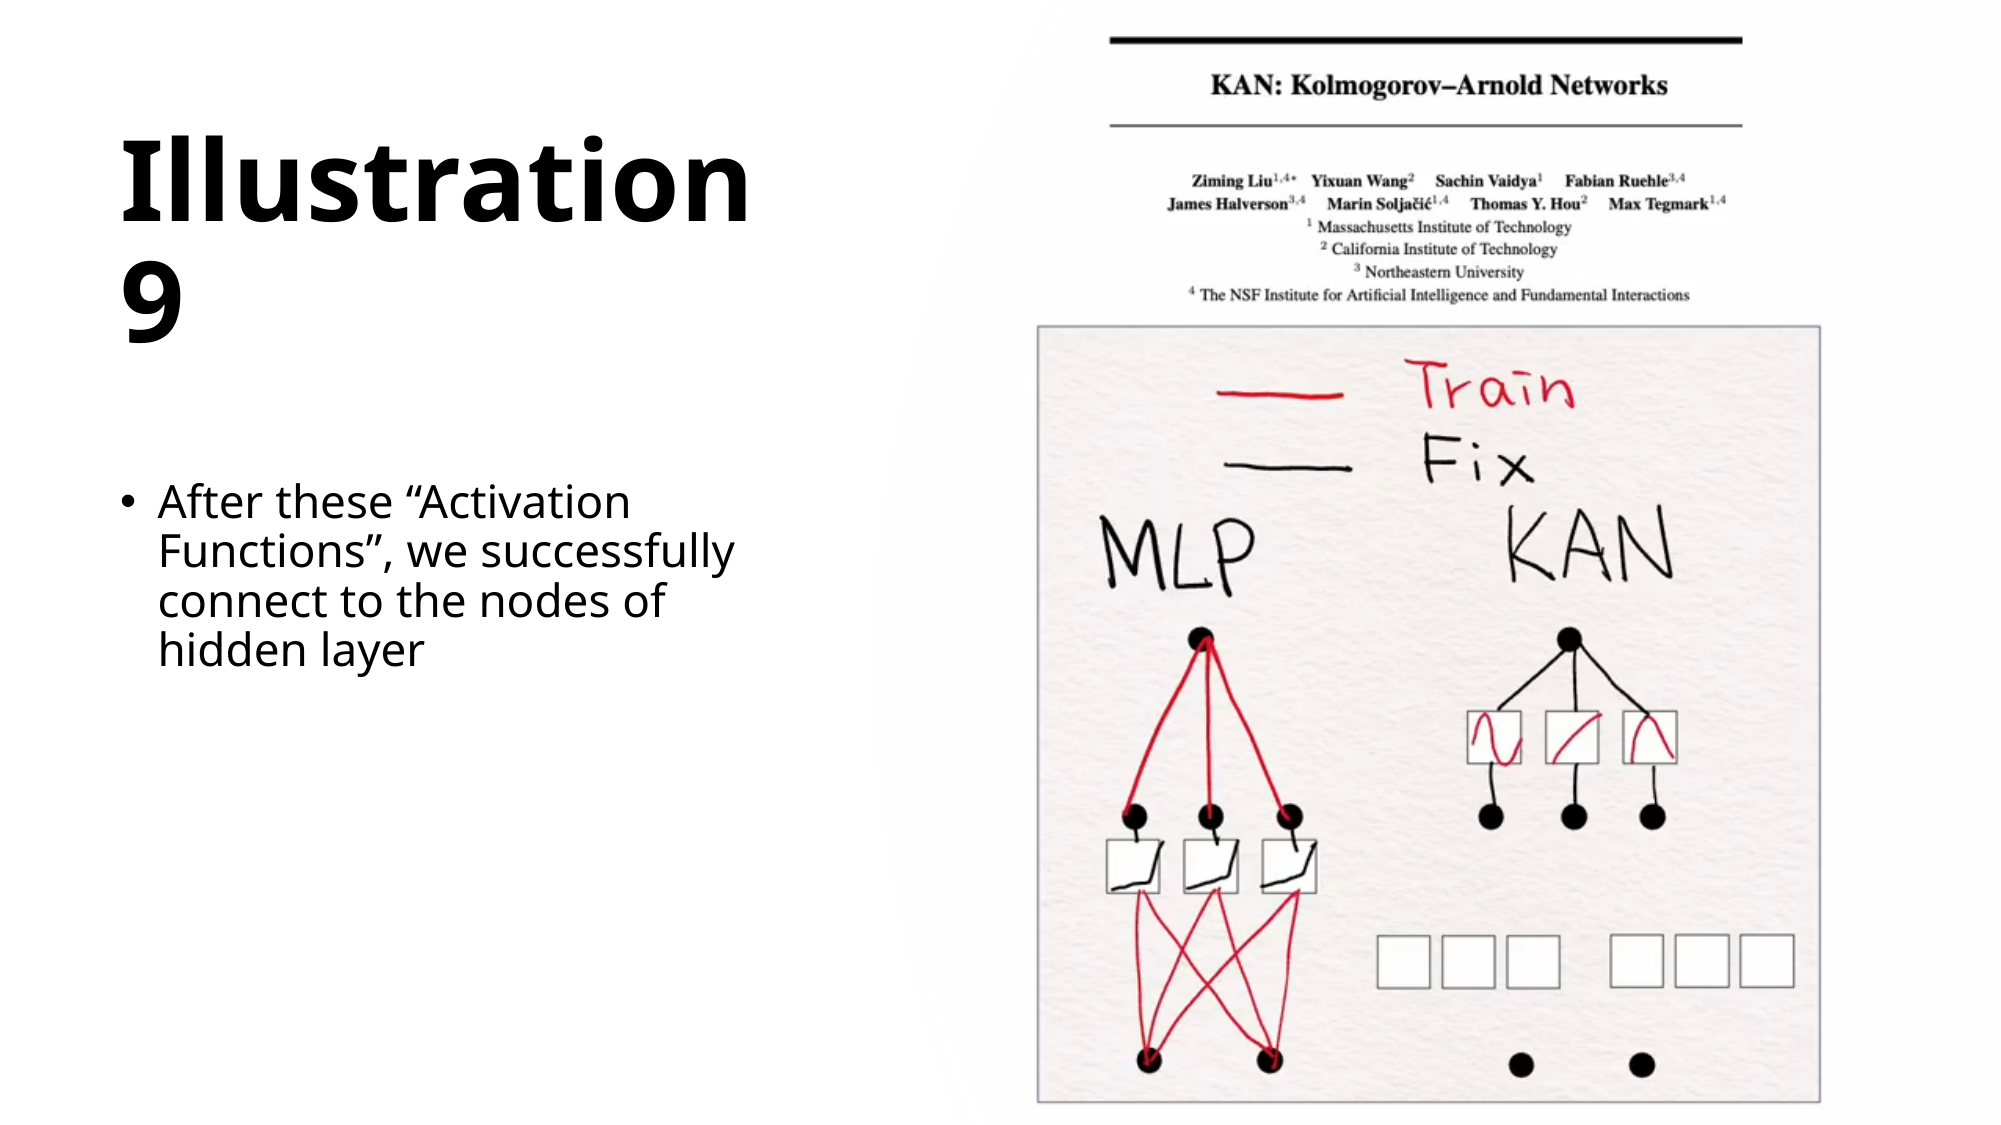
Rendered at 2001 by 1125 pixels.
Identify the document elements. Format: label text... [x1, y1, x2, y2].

picture [871, 0, 2000, 1125]
title Illustration 9 [105, 53, 822, 375]
list After these “Activation Functions”, we successfully connect to the nodes of hidden layer [105, 471, 802, 1016]
